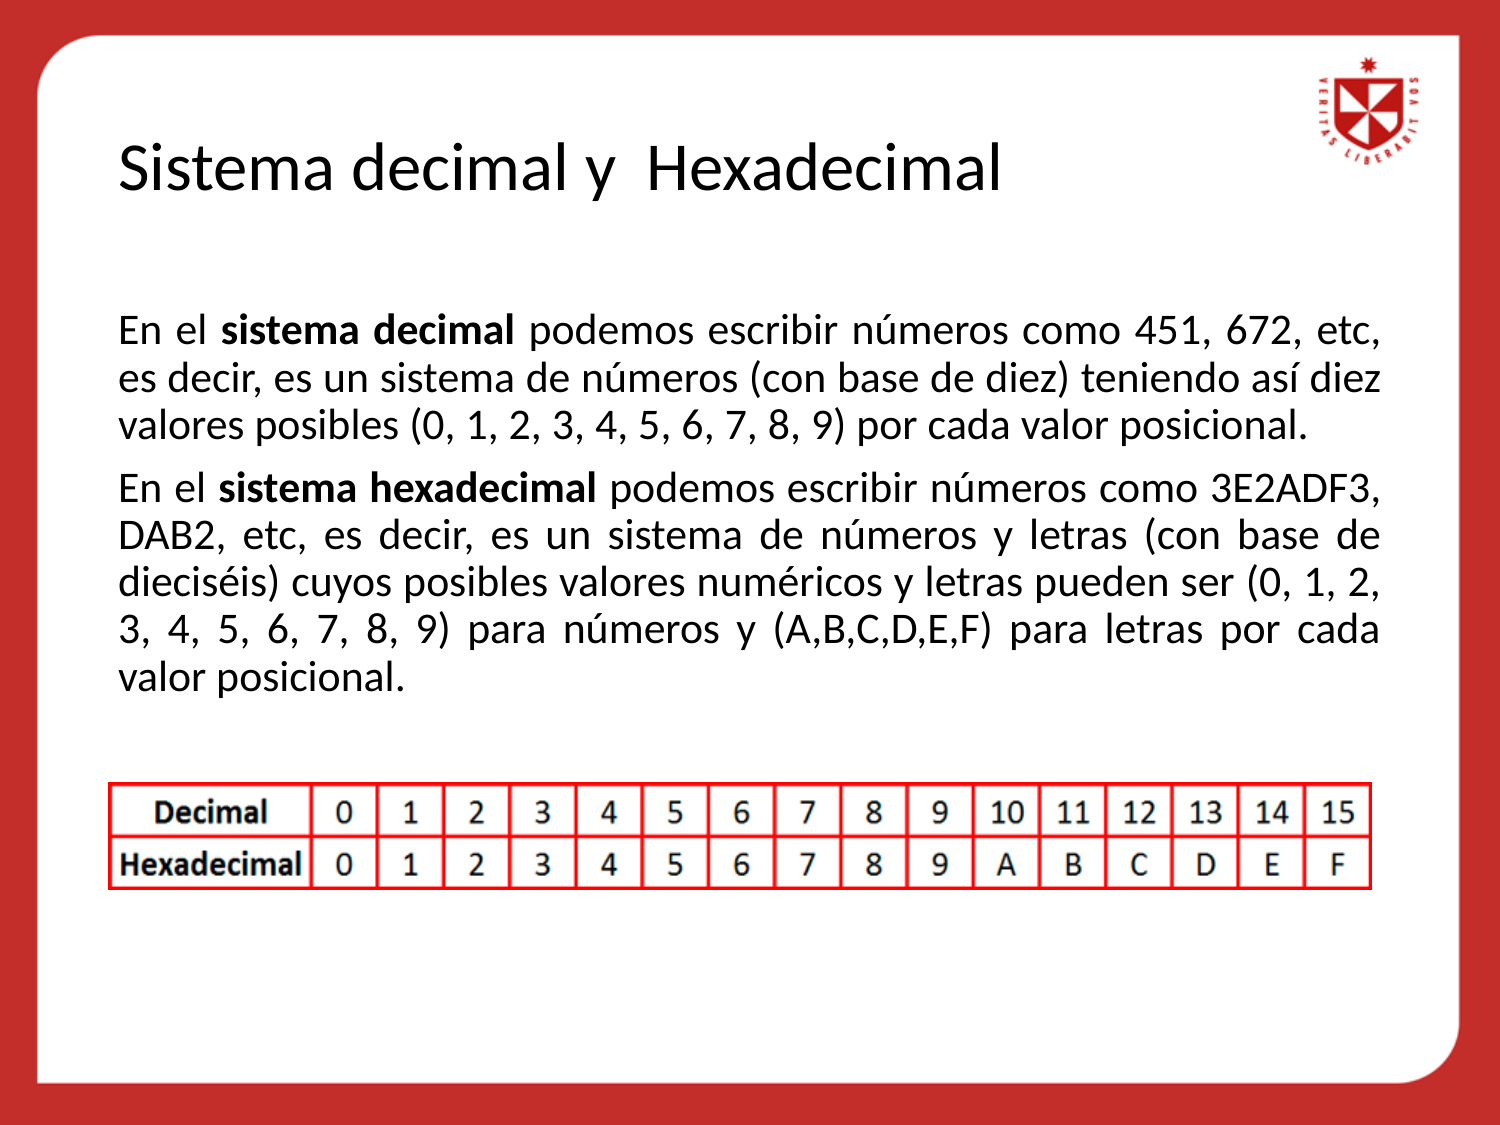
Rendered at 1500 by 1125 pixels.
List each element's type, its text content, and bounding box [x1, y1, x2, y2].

list En el sistema decimal podemos escribir números como 451, 672, etc, es decir, es un sistema de números (con base de diez) teniendo así diez valores posibles (0, 1, 2, 3, 4, 5, 6, 7, 8, 9) por cada valor posicional. En el sistema hexadecimal podemos escribir números como 3E2ADF3, DAB2, etc, es decir, es un sistema de números y letras (con base de dieciséis) cuyos posibles valores numéricos y letras pueden ser (0, 1, 2, 3, 4, 5, 6, 7, 8, 9) para números y (A,B,C,D,E,F) para letras por cada valor posicional. [103, 299, 1397, 1014]
picture [0, 0, 1500, 1125]
title Sistema decimal y Hexadecimal [103, 59, 1397, 278]
